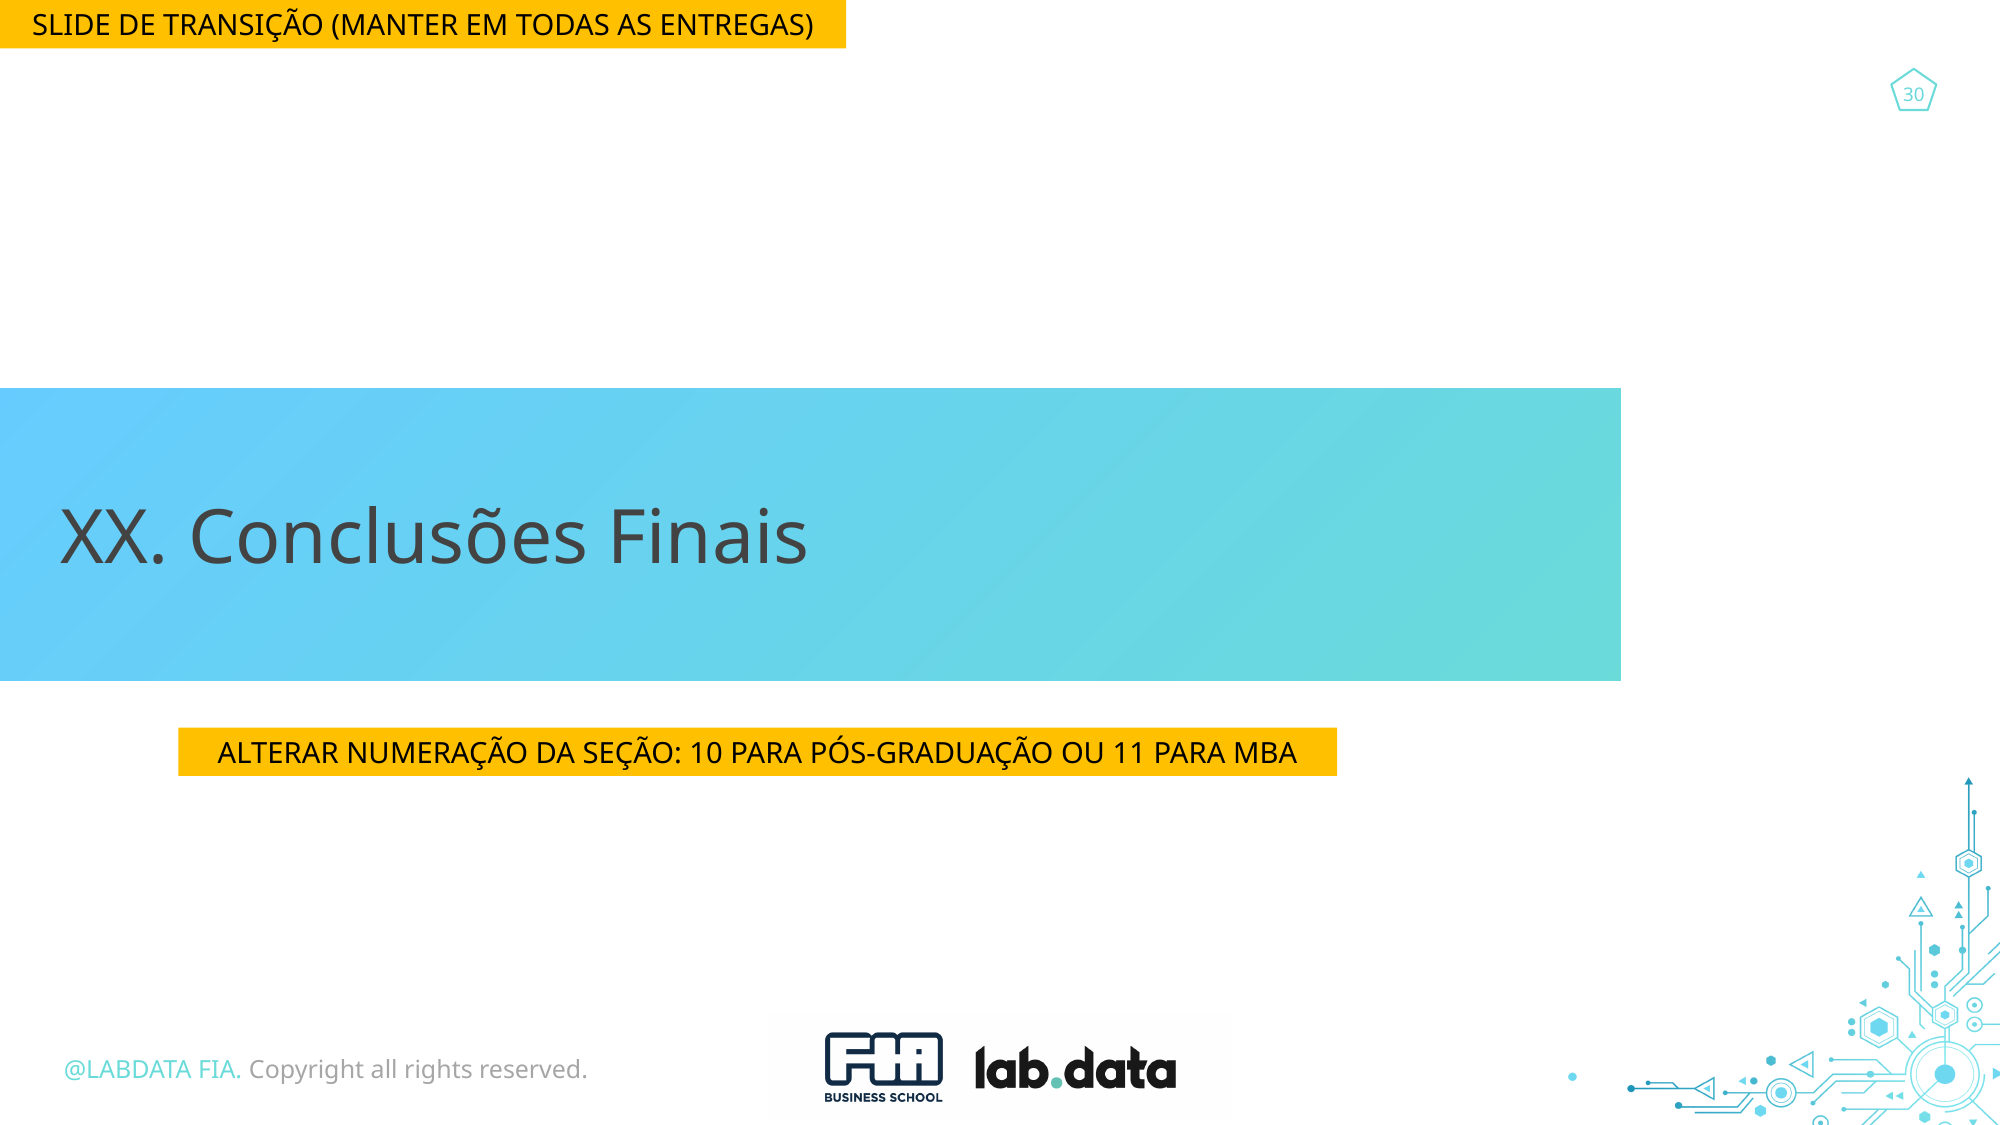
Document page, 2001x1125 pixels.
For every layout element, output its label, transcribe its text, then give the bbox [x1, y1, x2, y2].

text_box [0, 388, 1621, 681]
picture [769, 1014, 1231, 1120]
text_box ALTERAR NUMERAÇÃO DA SEÇÃO: 10 PARA PÓS-GRADUAÇÃO OU 11 PARA MBA [178, 727, 1338, 776]
text_box XX. Conclusões Finais [45, 481, 1560, 587]
picture [1568, 777, 2000, 1125]
text_box SLIDE DE TRANSIÇÃO (MANTER EM TODAS AS ENTREGAS) [0, 0, 847, 49]
